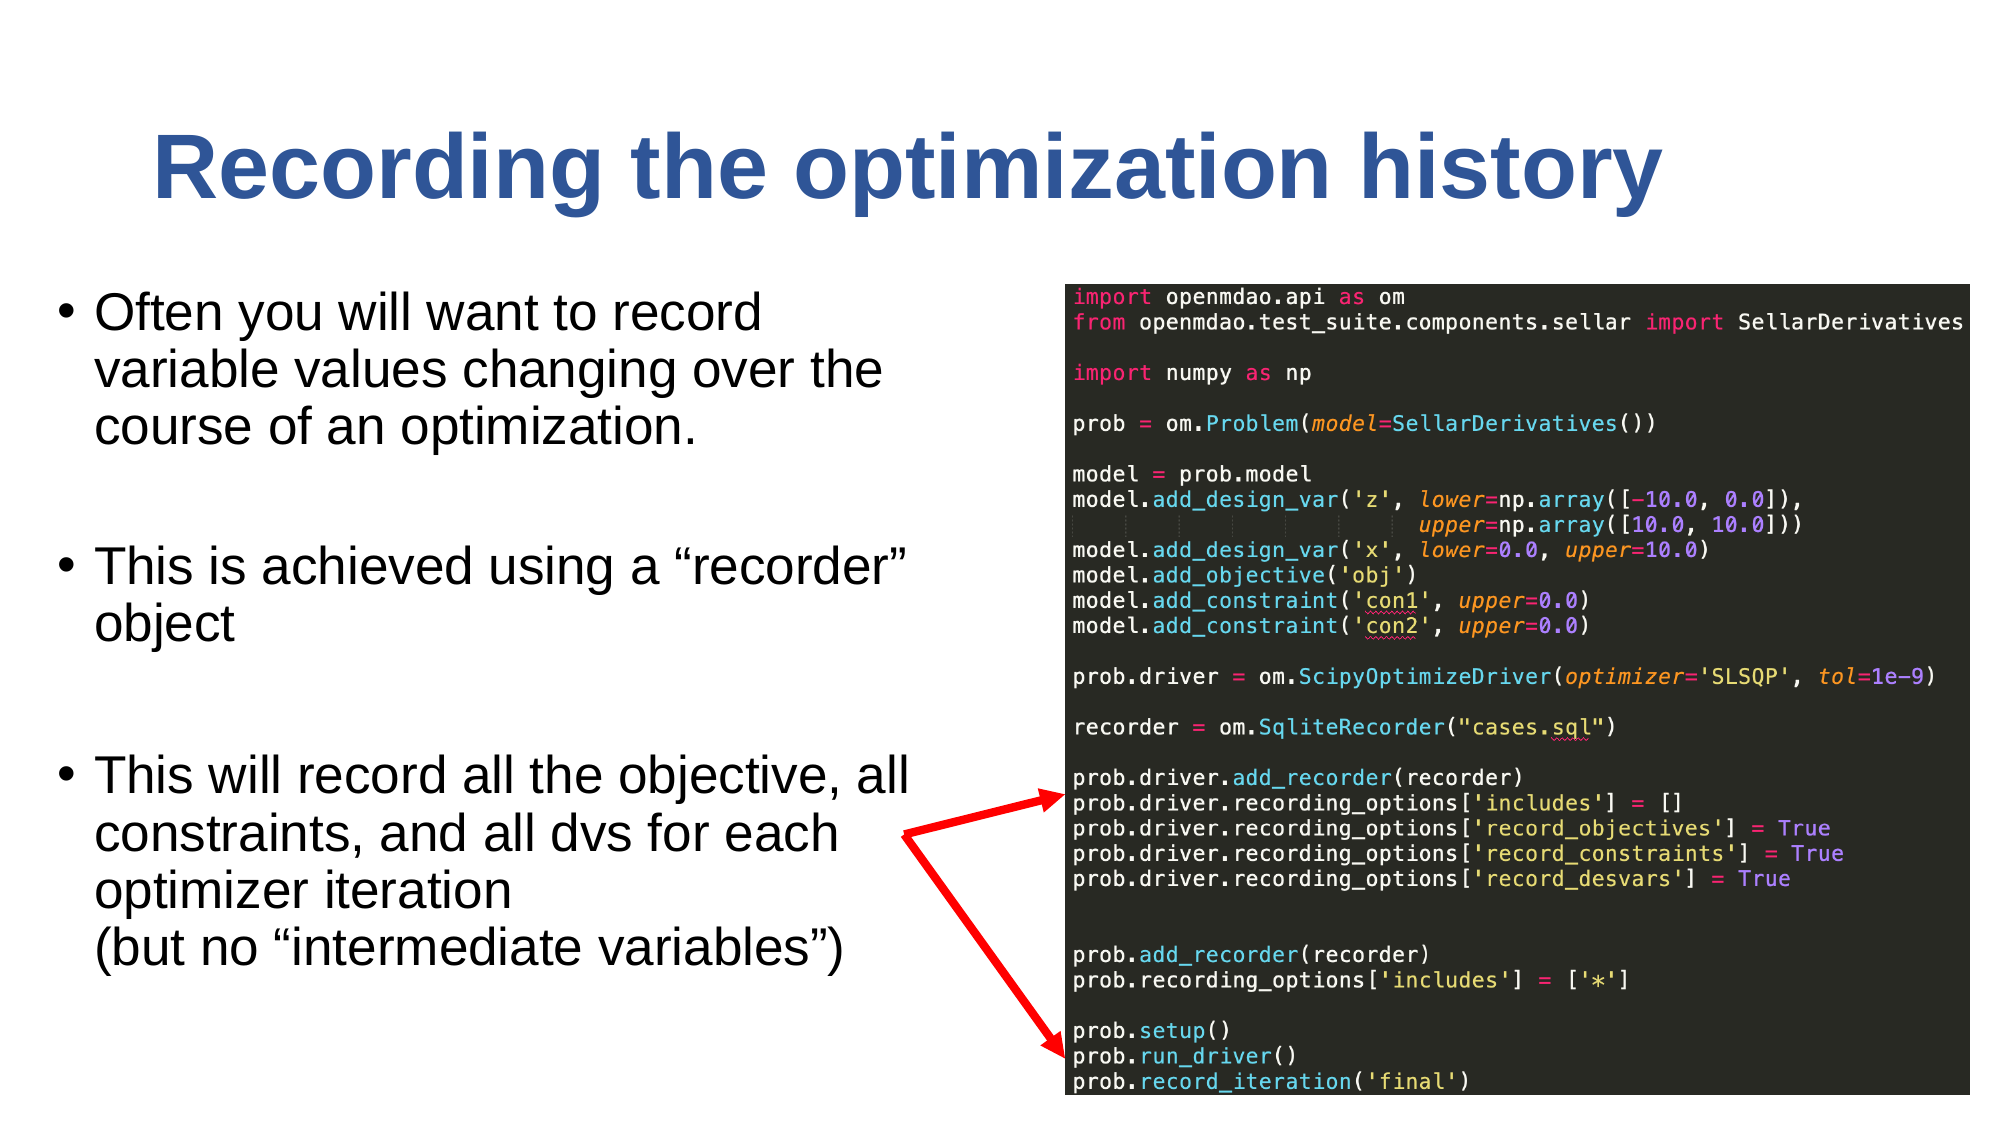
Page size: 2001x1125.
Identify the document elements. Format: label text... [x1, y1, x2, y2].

list Often you will want to record variable values changing over the course of an optimization. This is achieved using a “recorder” object This will record all the objective, all constraints, and all dvs for each optimizer iteration (but no “intermediate variables”) [42, 277, 970, 992]
picture [1064, 284, 1970, 1095]
title Recording the optimization history [137, 59, 1863, 278]
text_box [904, 794, 1064, 834]
slide_number 89 [1412, 1095, 1863, 1103]
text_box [904, 834, 1064, 1059]
